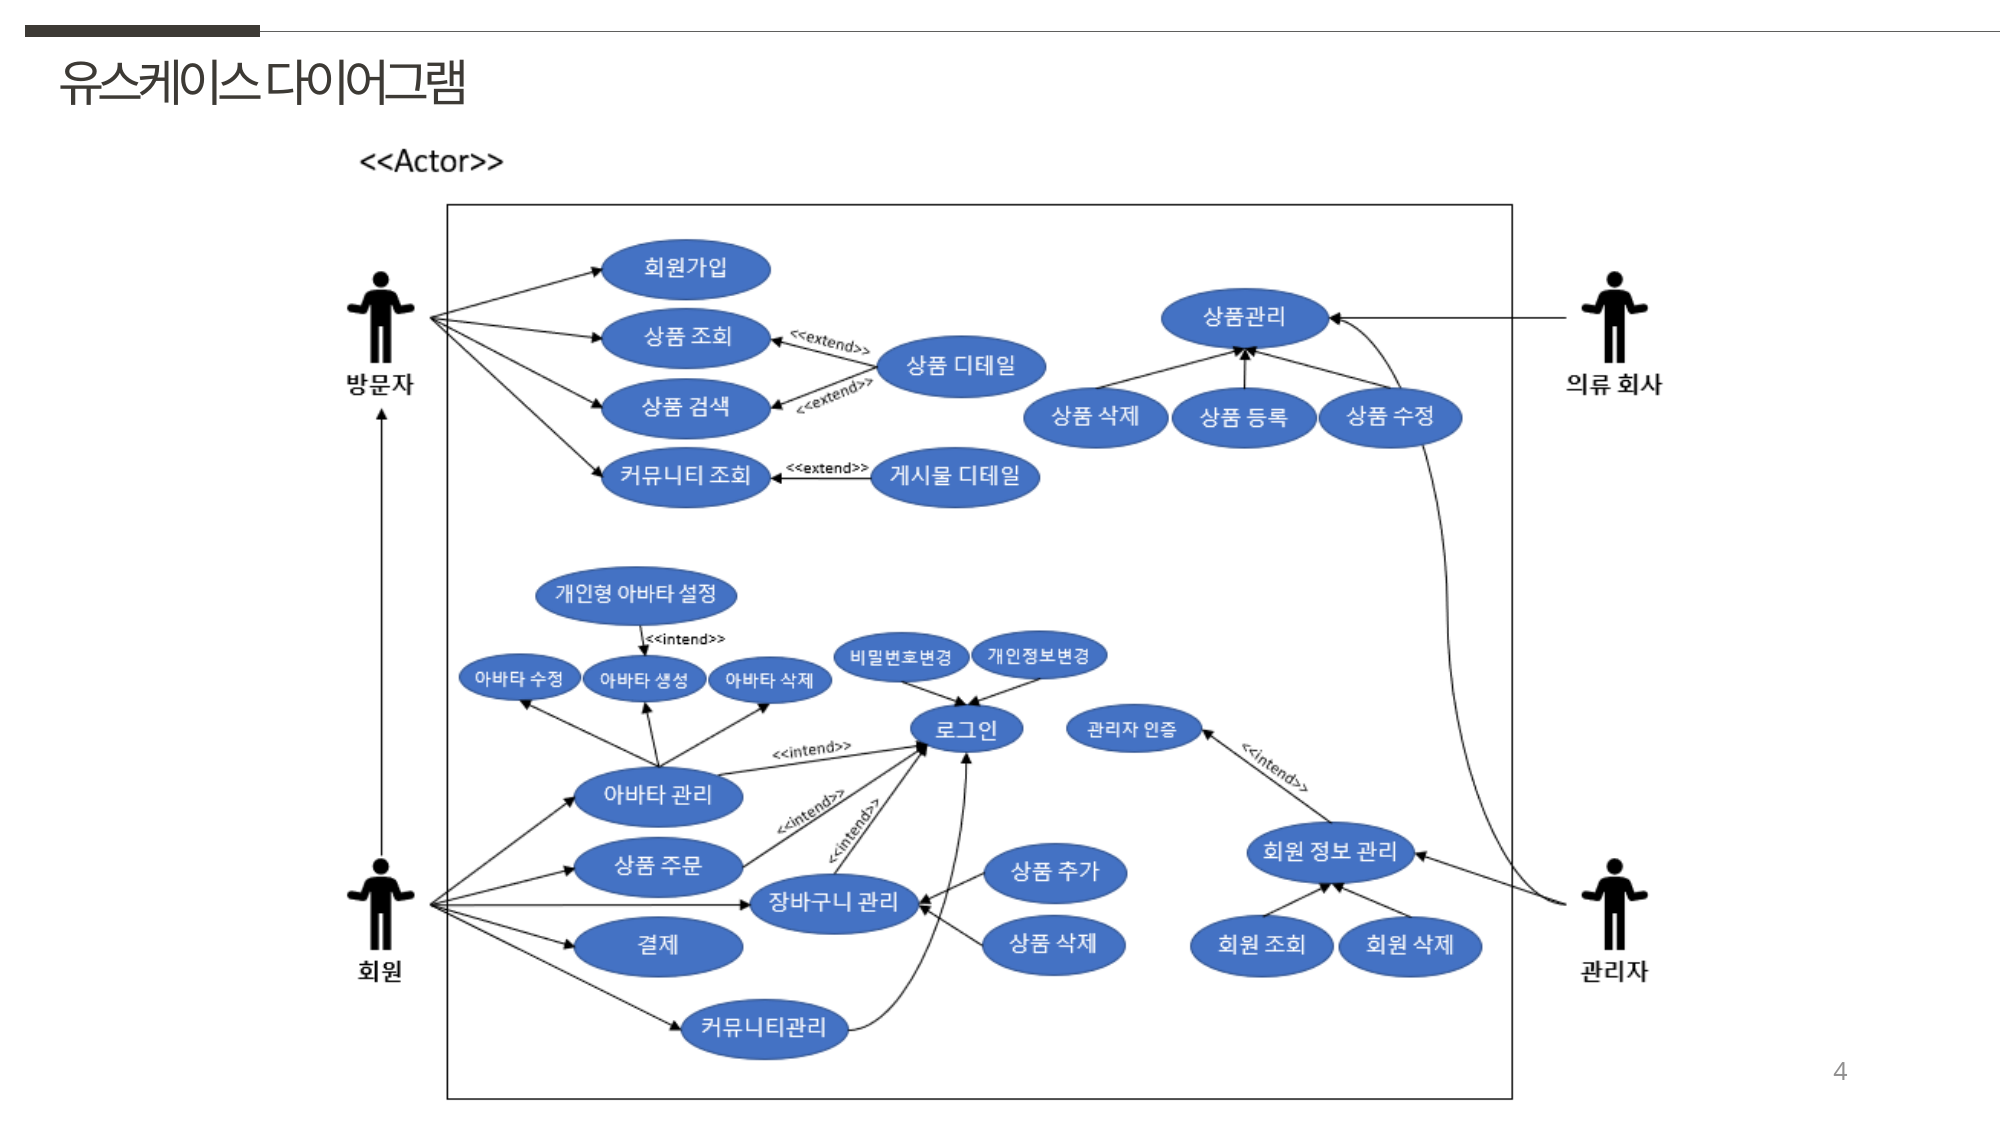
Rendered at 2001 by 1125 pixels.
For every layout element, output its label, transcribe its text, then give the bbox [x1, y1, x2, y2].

text_box 유스케이스 다이어그램 [43, 43, 485, 119]
slide_number 4 [1680, 1042, 1863, 1103]
picture [326, 137, 1680, 1123]
